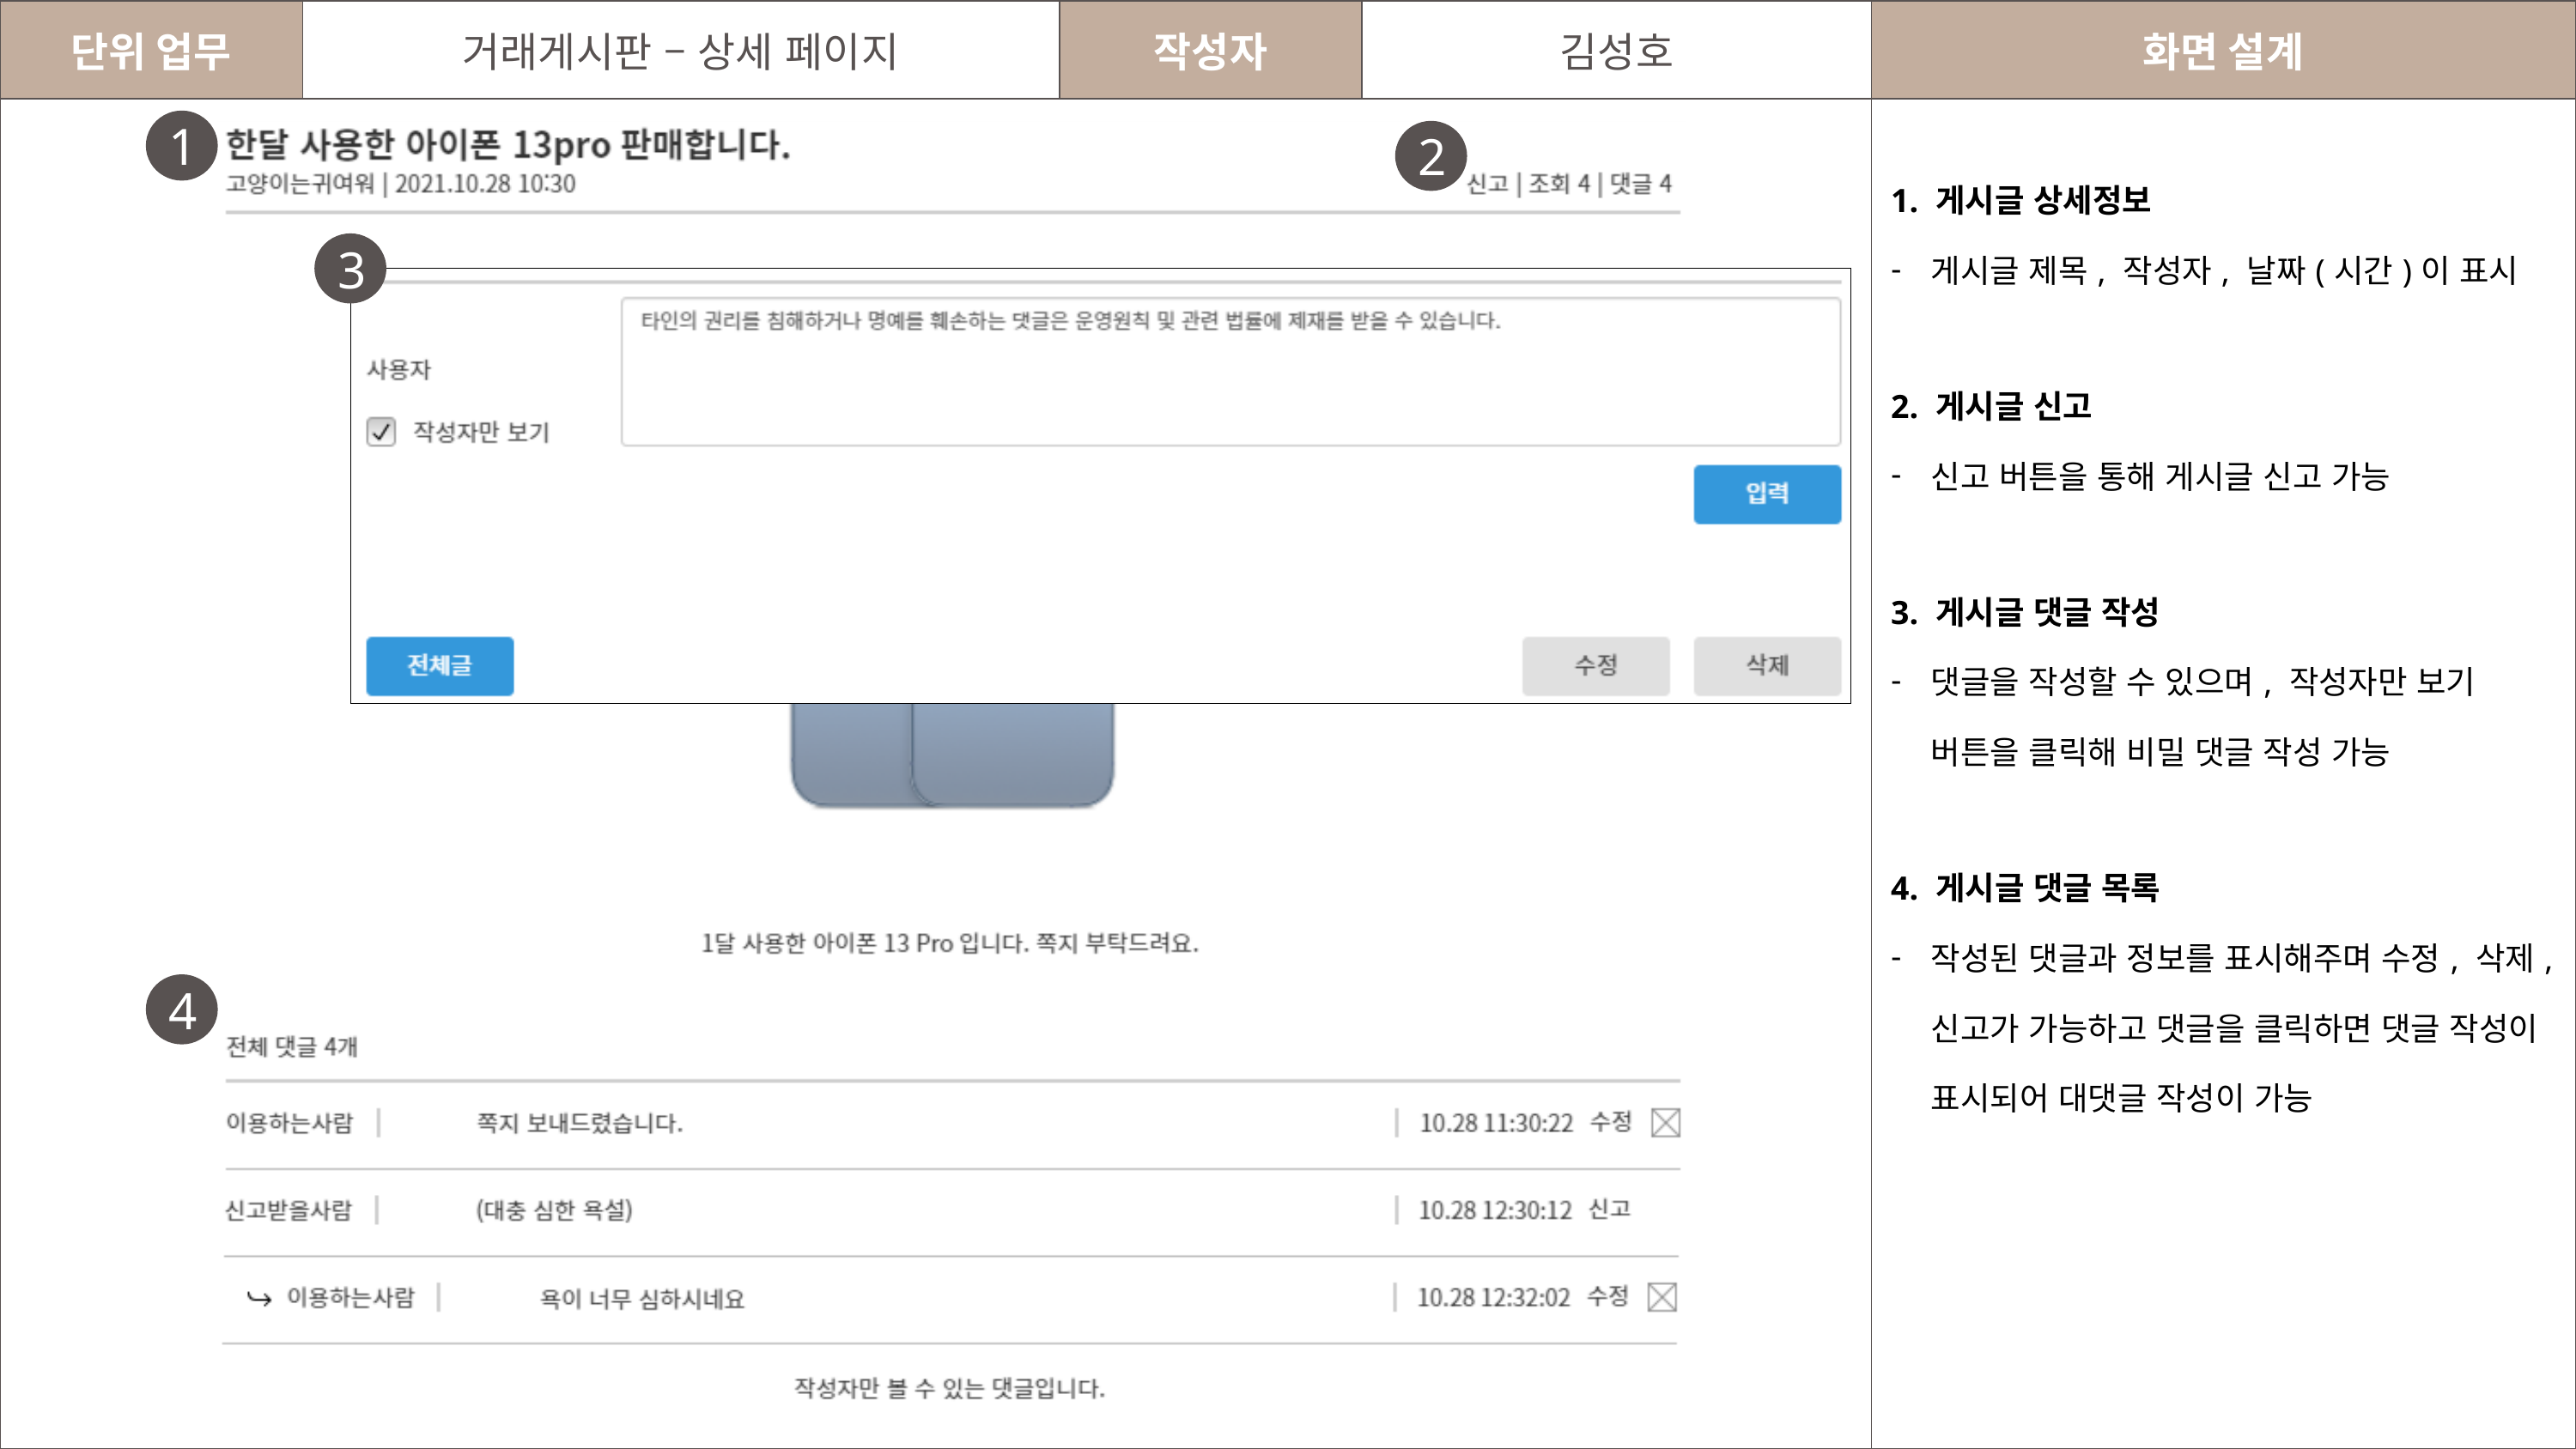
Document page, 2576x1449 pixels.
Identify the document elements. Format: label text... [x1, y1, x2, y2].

picture [217, 120, 1851, 1428]
text_box 4 [143, 972, 213, 1046]
table_cell [1, 100, 1871, 1448]
table_header 거래게시판 – 상세 페이지 [303, 2, 1059, 98]
table_header 김성호 [1363, 2, 1871, 98]
table_cell 1. 게시글 상세정보 게시글 제목, 작성자, 날짜(시간)이 표시 2. 게시글 신고 신고 버튼을 통해 게시글 신고 가능 3. 게시글 댓글 작성 댓글을 작성할 수 있으며, 작성자만 보기 버튼을 클릭해 비밀 댓글 작성 가능 4. 게시글 댓글 목록 작성된 댓글과 정보를 표시해주며 수정, 삭제, 신고가 가능하고 댓글을 클릭하면 댓글 작성이 표시되어 대댓글 작성이 가능 [1872, 100, 2575, 1448]
table_header 단위 업무 [1, 2, 302, 98]
table_header 화면 설계 [1872, 2, 2575, 98]
text_box 1 [143, 108, 214, 183]
table_header 작성자 [1060, 2, 1361, 98]
